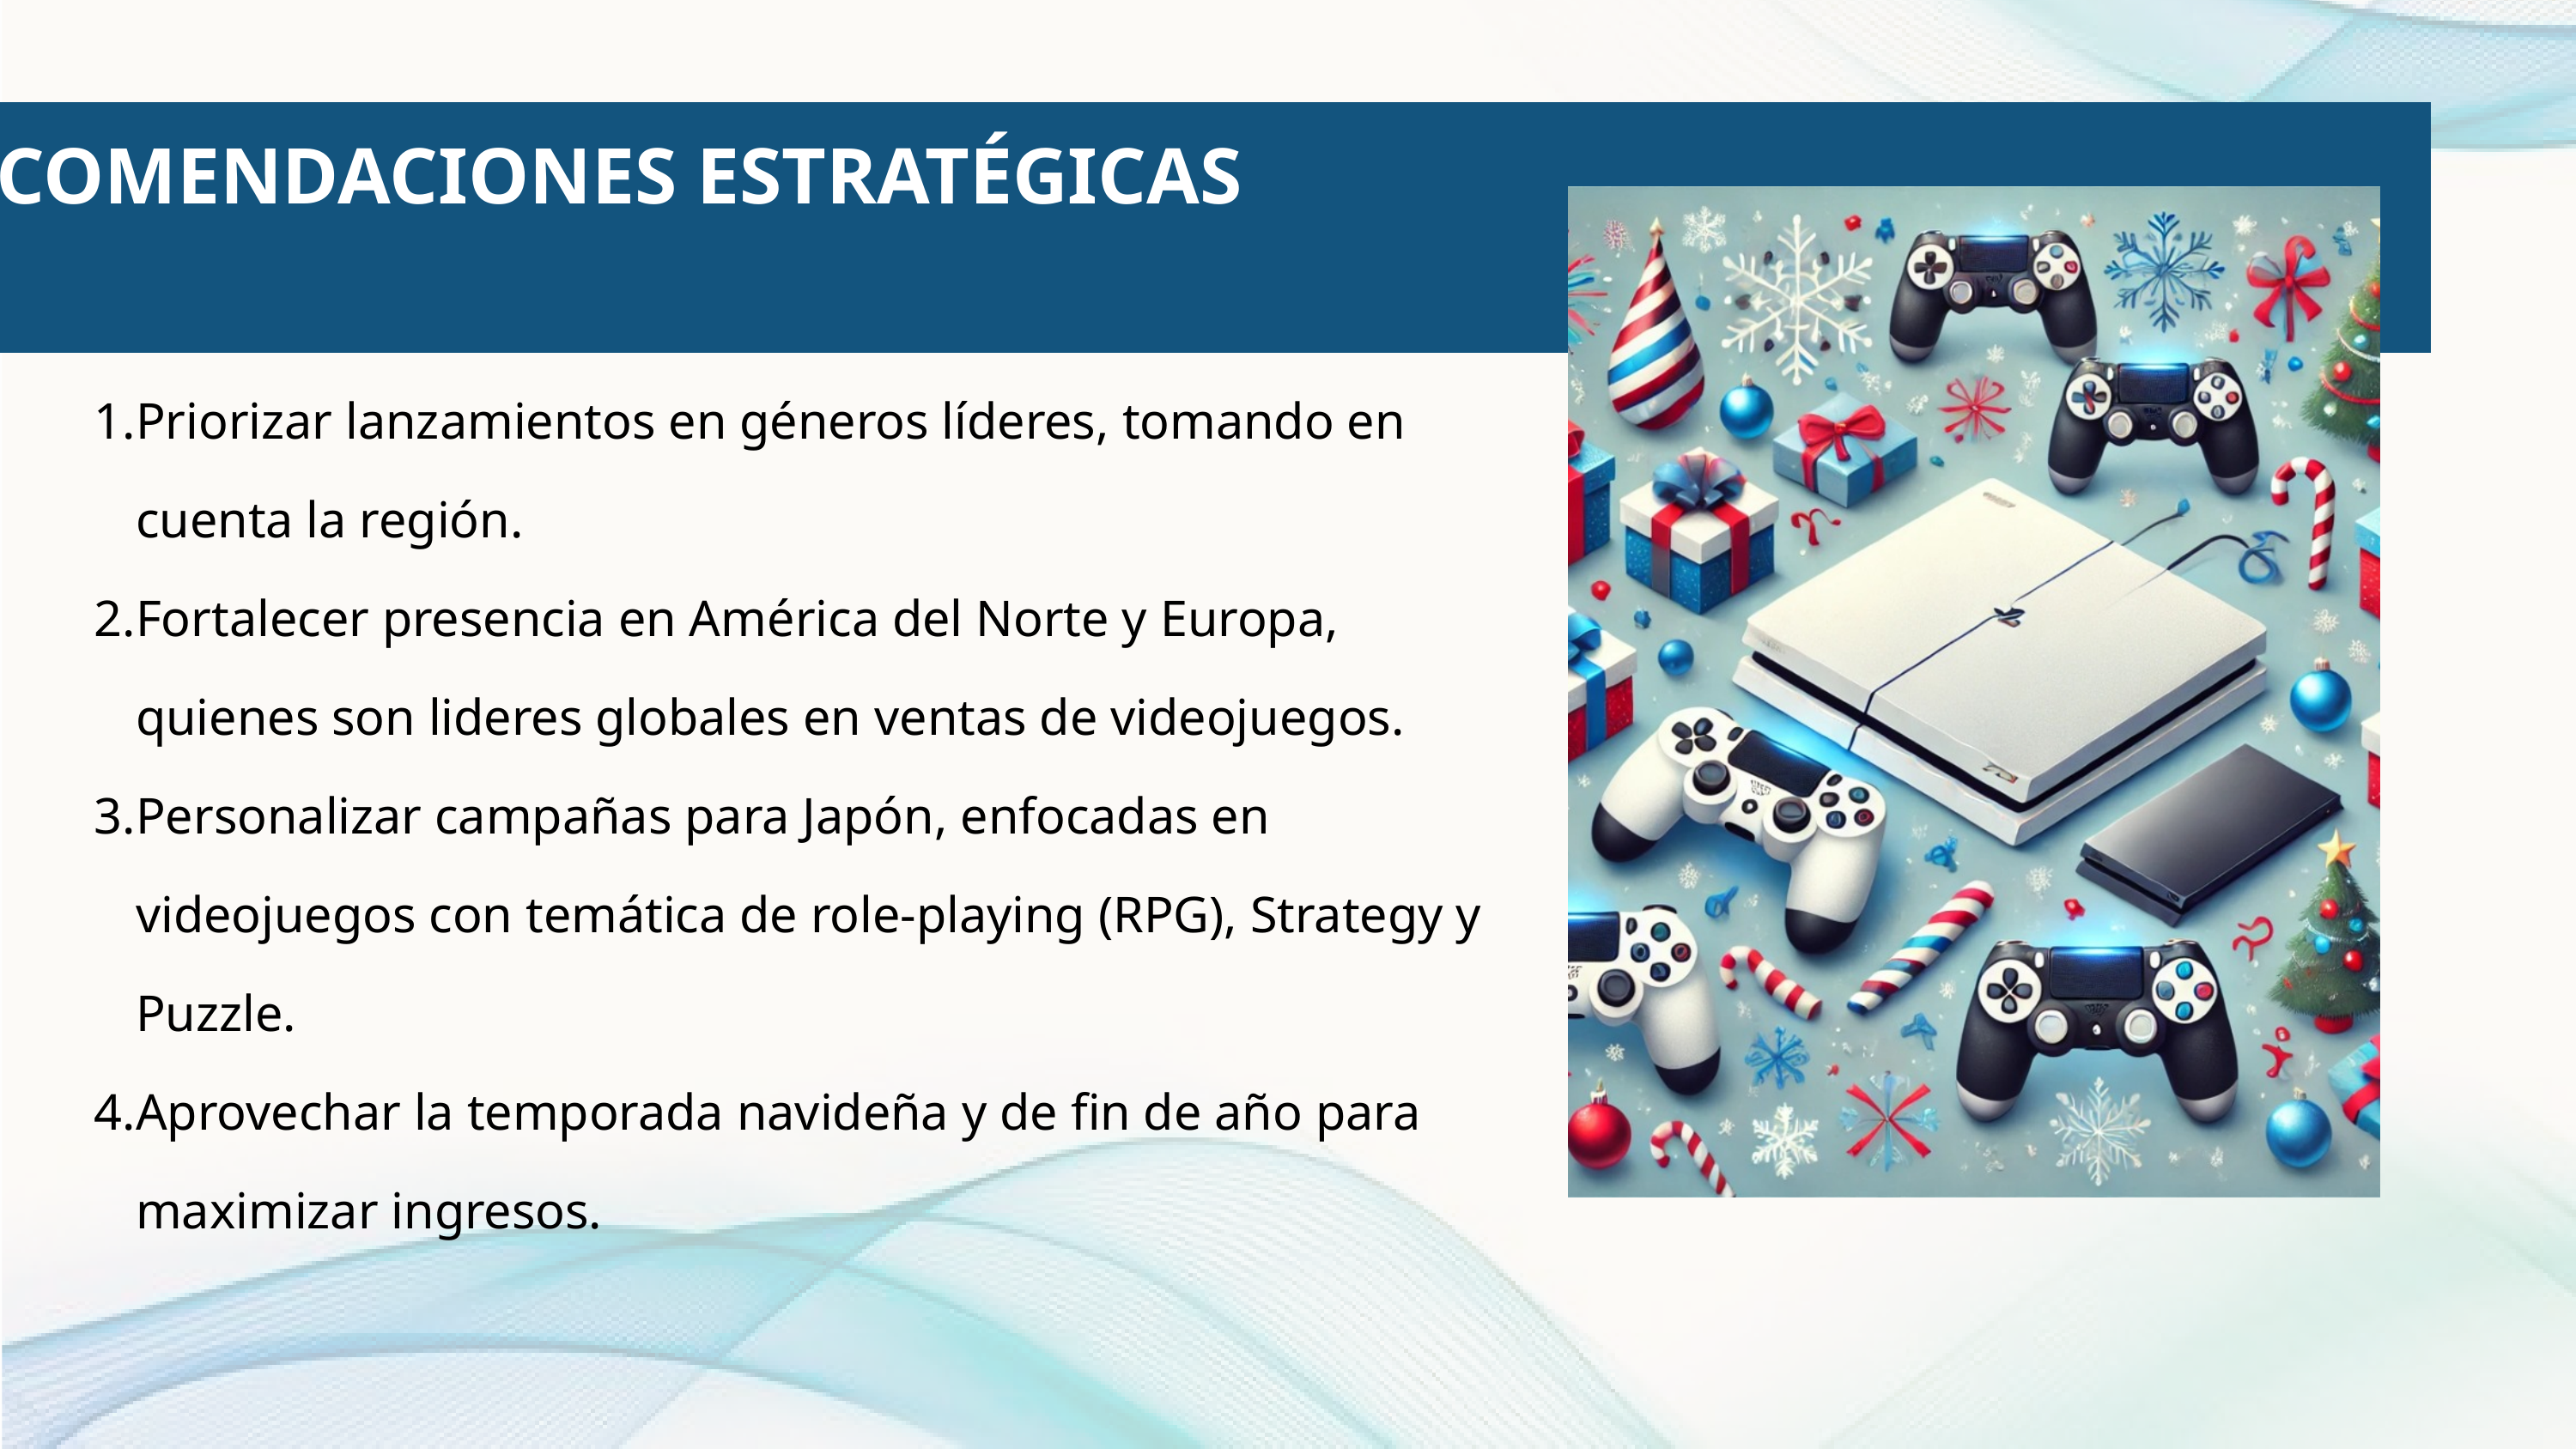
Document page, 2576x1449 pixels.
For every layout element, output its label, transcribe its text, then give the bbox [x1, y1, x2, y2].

text_box [2, 0, 2576, 1449]
text_box Priorizar lanzamientos en géneros líderes, tomando en cuenta la región. Fortalecer presencia en América del Norte y Europa, quienes son lideres globales en ventas de videojuegos. Personalizar campañas para Japón, enfocadas en videojuegos con temática de role-playing (RPG), Strategy y Puzzle. Aprovechar la temporada navideña y de fin de año para maximizar ingresos. [52, 362, 1484, 1239]
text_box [1567, 185, 2381, 1198]
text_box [0, 101, 2432, 354]
